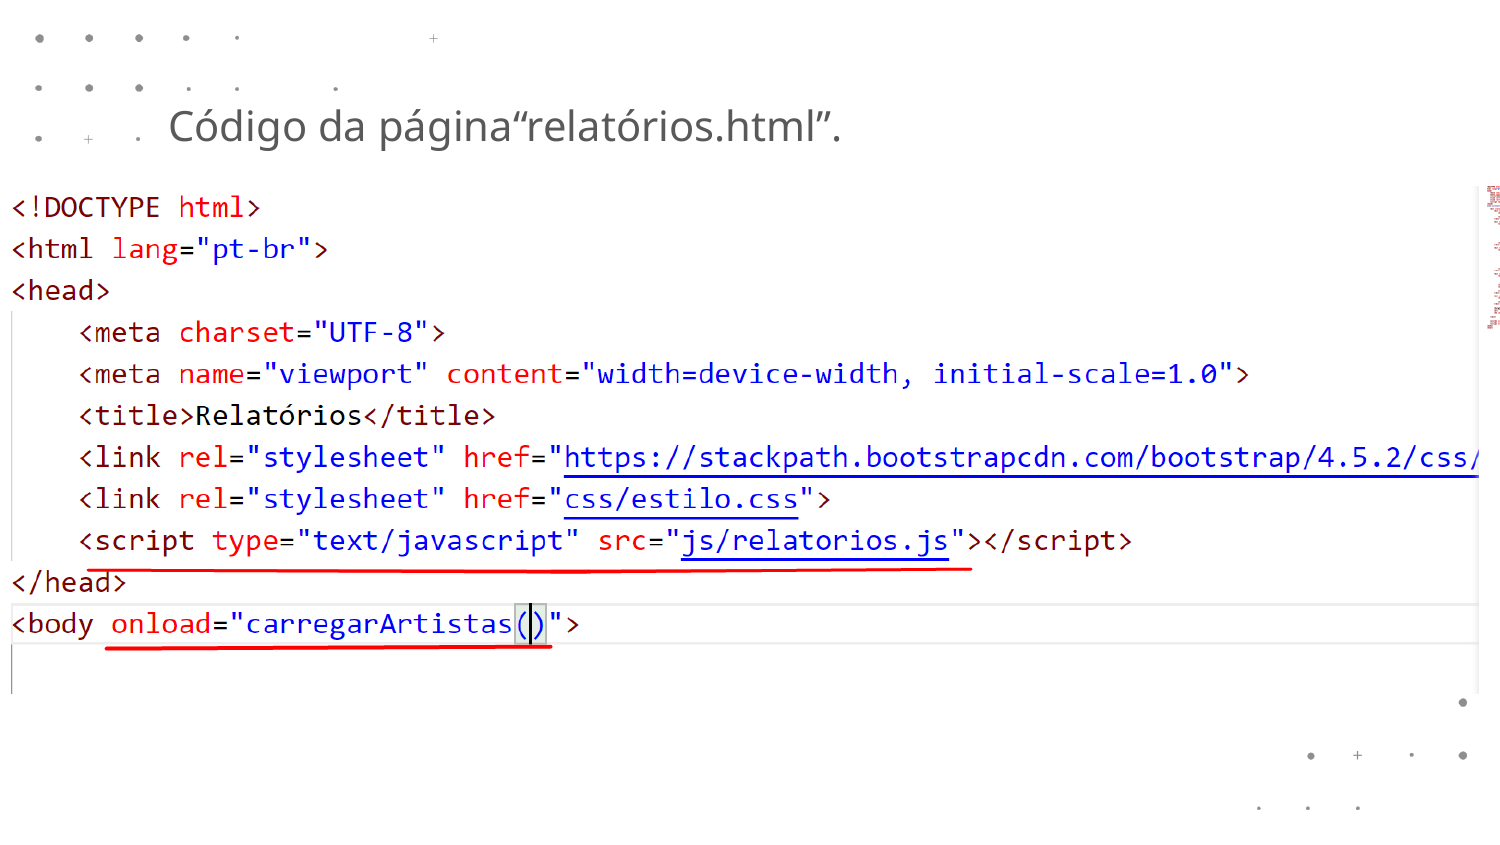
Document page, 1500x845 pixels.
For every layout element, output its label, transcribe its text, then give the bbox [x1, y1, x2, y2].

picture [0, 34, 1500, 810]
text_box Código da página“relatórios.html”. [153, 67, 1390, 183]
